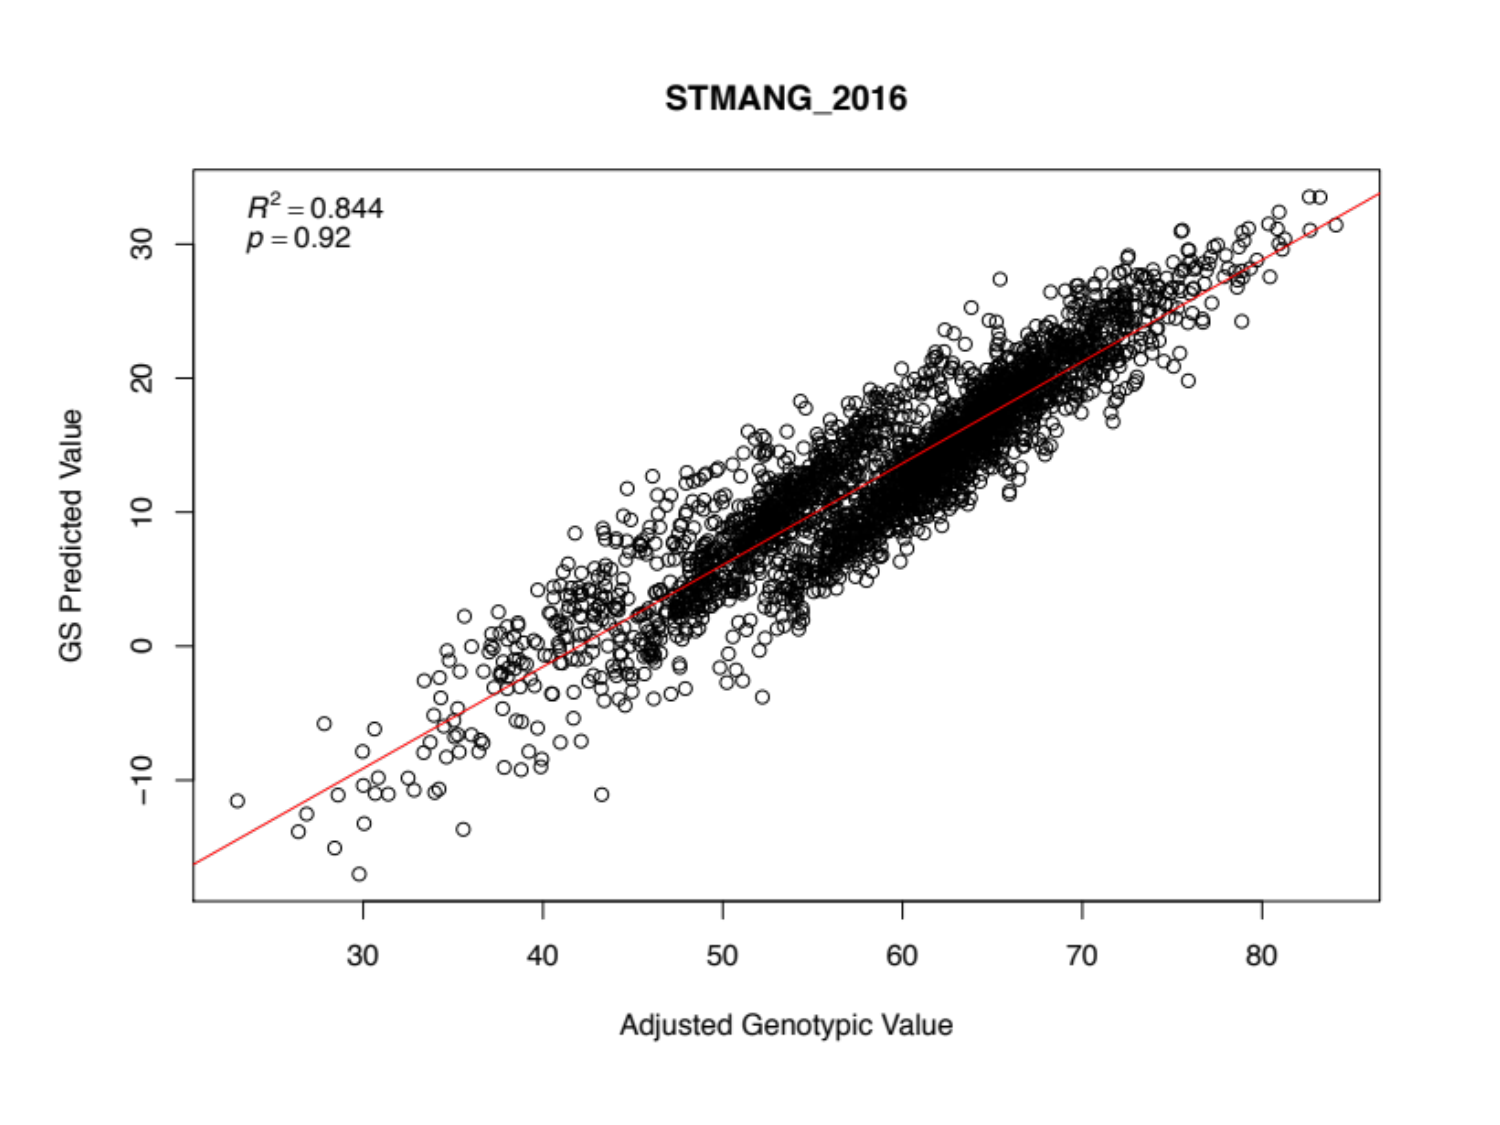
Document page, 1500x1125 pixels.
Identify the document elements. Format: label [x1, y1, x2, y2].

picture [49, 26, 1451, 1077]
